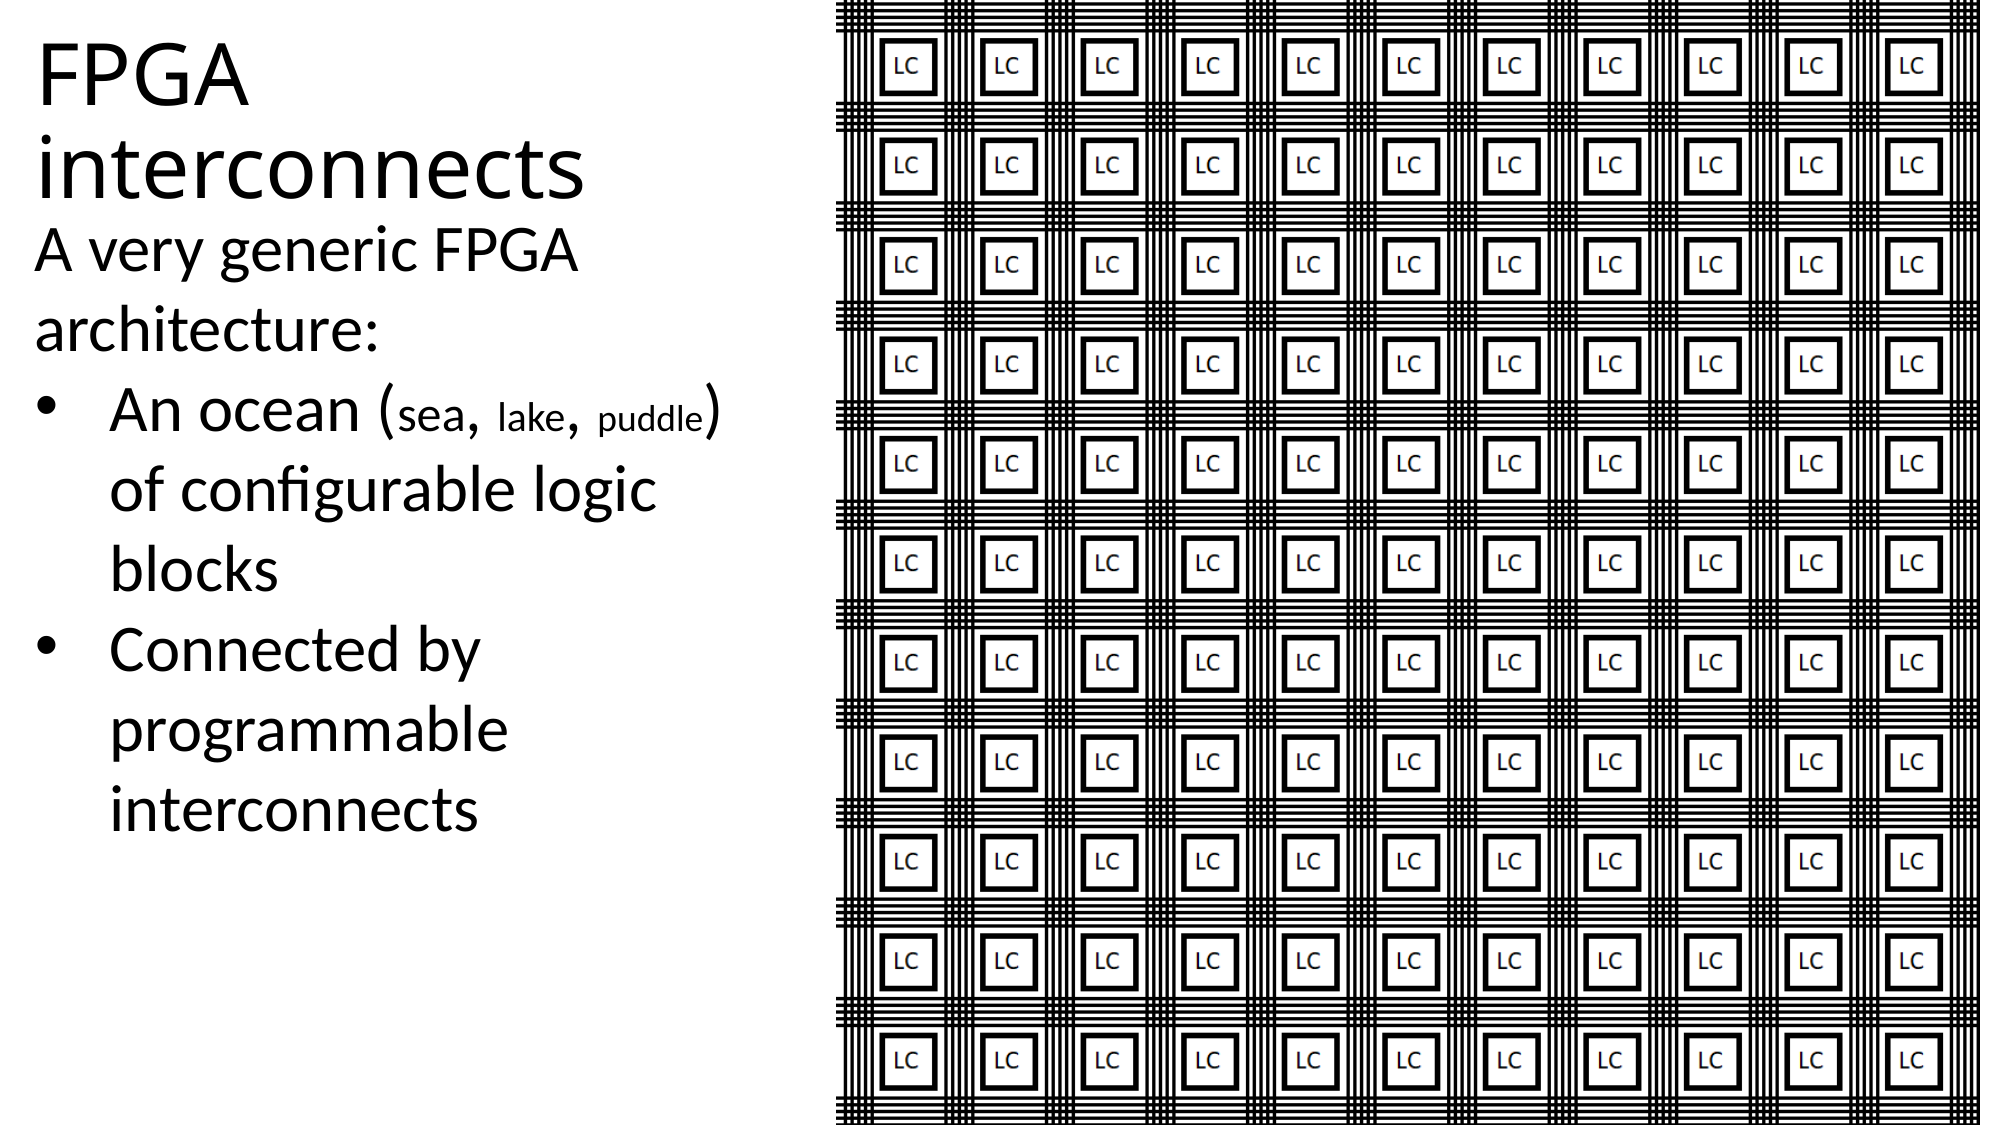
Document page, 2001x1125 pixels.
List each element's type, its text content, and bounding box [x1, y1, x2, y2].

picture [836, 0, 1980, 1125]
title FPGA interconnects [19, 22, 781, 197]
text_box A very generic FPGA architecture: An ocean (sea, lake, puddle) of configurable logic blocks Connected by programmable interconnects [19, 197, 781, 852]
